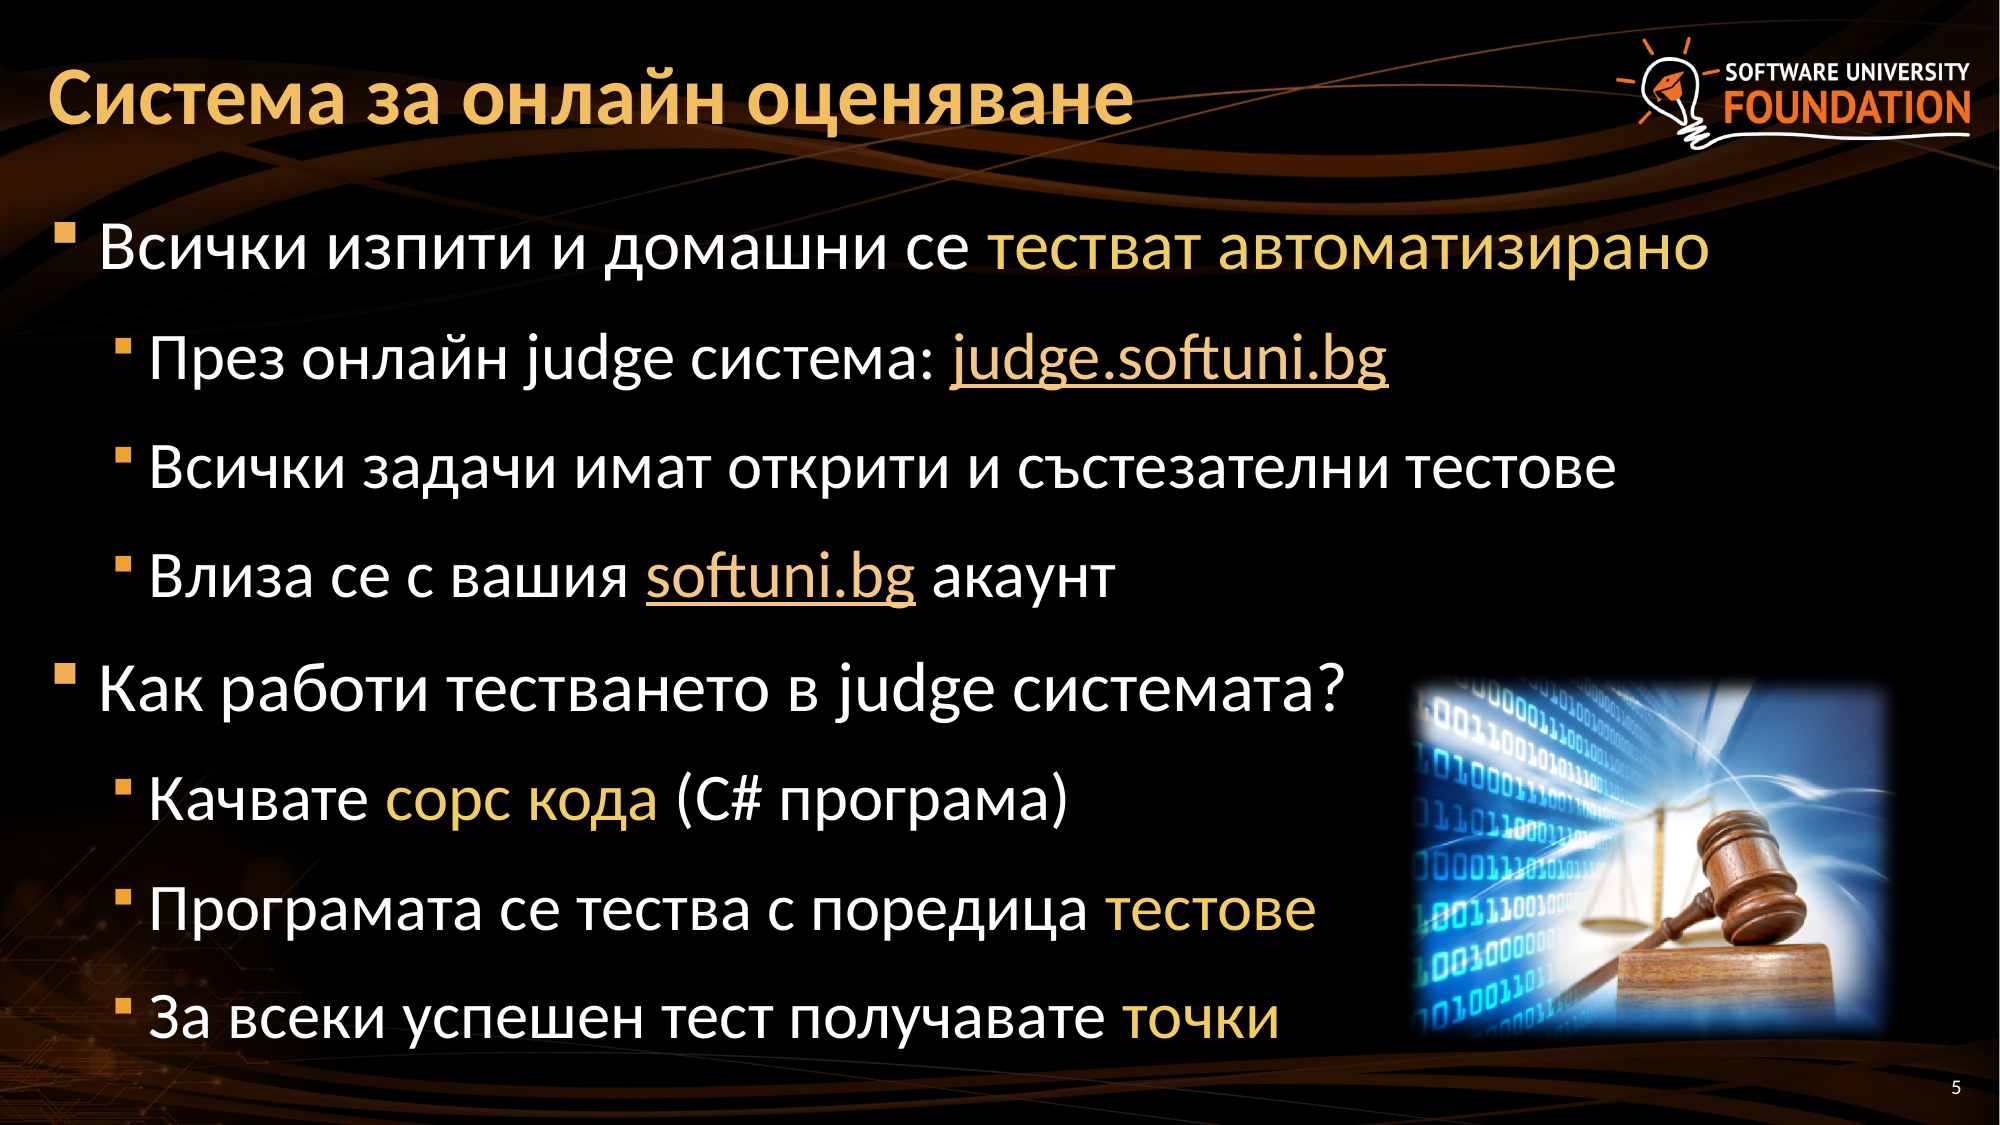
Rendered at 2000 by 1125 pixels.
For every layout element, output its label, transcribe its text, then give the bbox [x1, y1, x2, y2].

picture [0, 0, 2000, 1125]
list Всички изпити и домашни се тестват автоматизирано През онлайн judge система: judge.softuni.bg Всички задачи имат открити и състезателни тестове Влиза се с вашия softuni.bg акаунт Как работи тестването в judge системата? Качвате сорс кода (C# програма) Програмата се тества с поредица тестове За всеки успешен тест получавате точки [31, 188, 1968, 1103]
title Система за онлайн оценяване [30, 6, 1602, 189]
